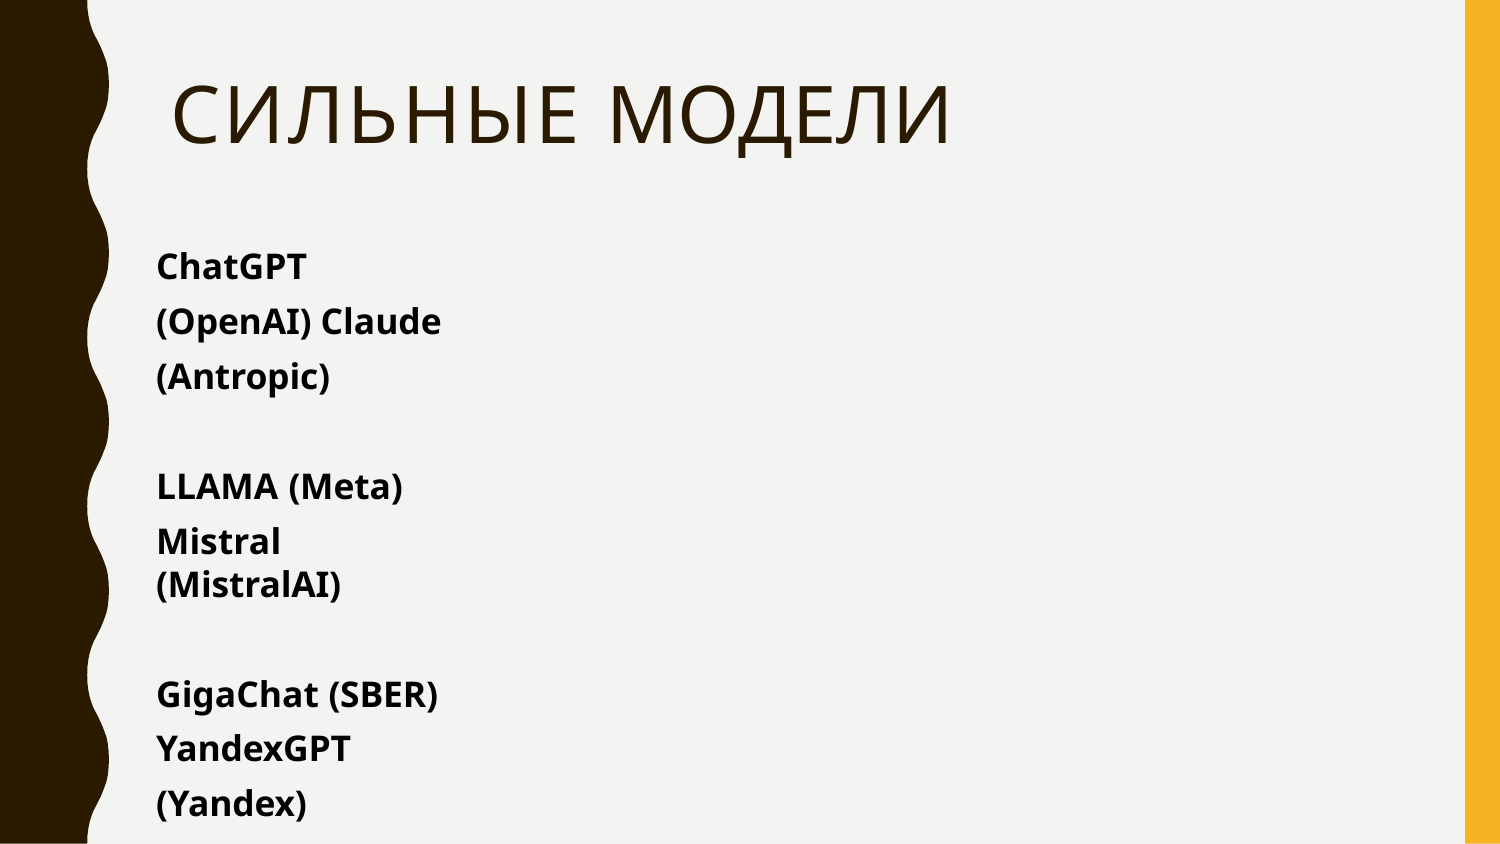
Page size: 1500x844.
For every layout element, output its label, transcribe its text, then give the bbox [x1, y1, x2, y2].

title Сильные модели [154, 47, 1407, 205]
text_box ChatGPT (OpenAI) Claude (Antropic) LLAMA (Meta) Mistral (MistralAI) GigaChat (SBER) YandexGPT (Yandex) [154, 229, 494, 824]
